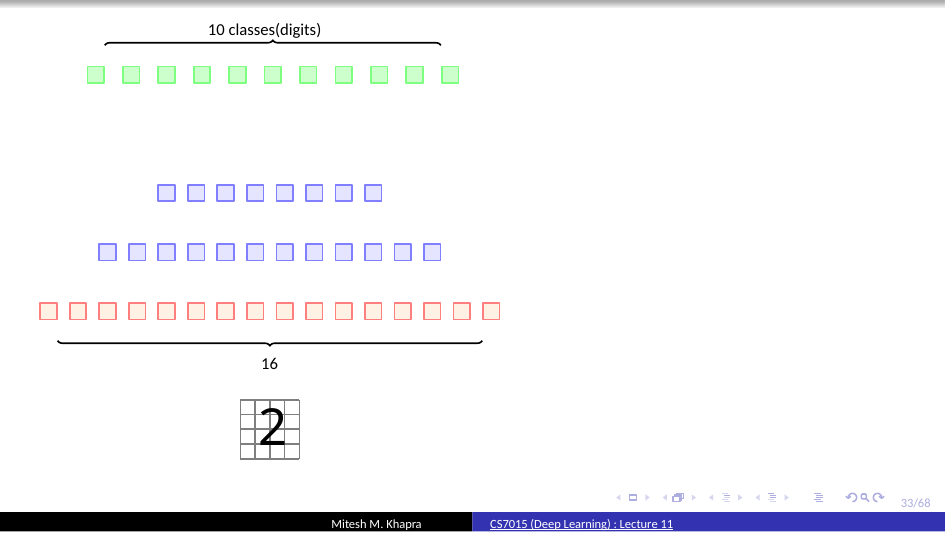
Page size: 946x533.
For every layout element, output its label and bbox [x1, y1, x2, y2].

text_box [305, 302, 323, 320]
text_box [217, 184, 235, 202]
text_box [158, 243, 176, 261]
text_box [406, 66, 424, 84]
text_box [423, 302, 441, 320]
text_box [276, 184, 294, 202]
text_box [246, 184, 264, 202]
text_box [246, 243, 264, 261]
text_box [394, 302, 412, 320]
text_box [158, 302, 176, 320]
text_box [364, 184, 382, 202]
text_box [276, 302, 294, 320]
text_box [128, 302, 146, 320]
text_box [39, 302, 58, 320]
text_box [187, 302, 205, 320]
text_box [228, 66, 246, 84]
text_box [205, 16, 340, 39]
text_box [482, 302, 500, 320]
text_box [104, 40, 441, 46]
text_box [158, 184, 176, 202]
text_box [898, 493, 941, 510]
text_box [158, 66, 176, 84]
text_box [370, 66, 388, 84]
picture [0, 0, 945, 8]
text_box [98, 243, 117, 261]
text_box [335, 184, 353, 202]
text_box [305, 184, 323, 202]
text_box [57, 340, 483, 346]
text_box [264, 66, 282, 84]
text_box [0, 511, 946, 532]
text_box [193, 66, 211, 84]
text_box [187, 243, 205, 261]
text_box [246, 302, 264, 320]
text_box [394, 243, 412, 261]
text_box [299, 66, 317, 84]
text_box [87, 66, 105, 84]
text_box [276, 243, 294, 261]
text_box [364, 243, 382, 261]
text_box [98, 302, 117, 320]
text_box [335, 66, 353, 84]
text_box [335, 243, 353, 261]
text_box [441, 66, 459, 84]
text_box [122, 66, 140, 84]
text_box [335, 302, 353, 320]
text_box [364, 302, 382, 320]
text_box [423, 243, 441, 261]
text_box [128, 243, 146, 261]
text_box [69, 302, 87, 320]
text_box [217, 243, 235, 261]
text_box [305, 243, 323, 261]
text_box [240, 392, 300, 459]
text_box [217, 302, 235, 320]
text_box [187, 184, 205, 202]
text_box [453, 302, 471, 320]
text_box [259, 350, 281, 373]
